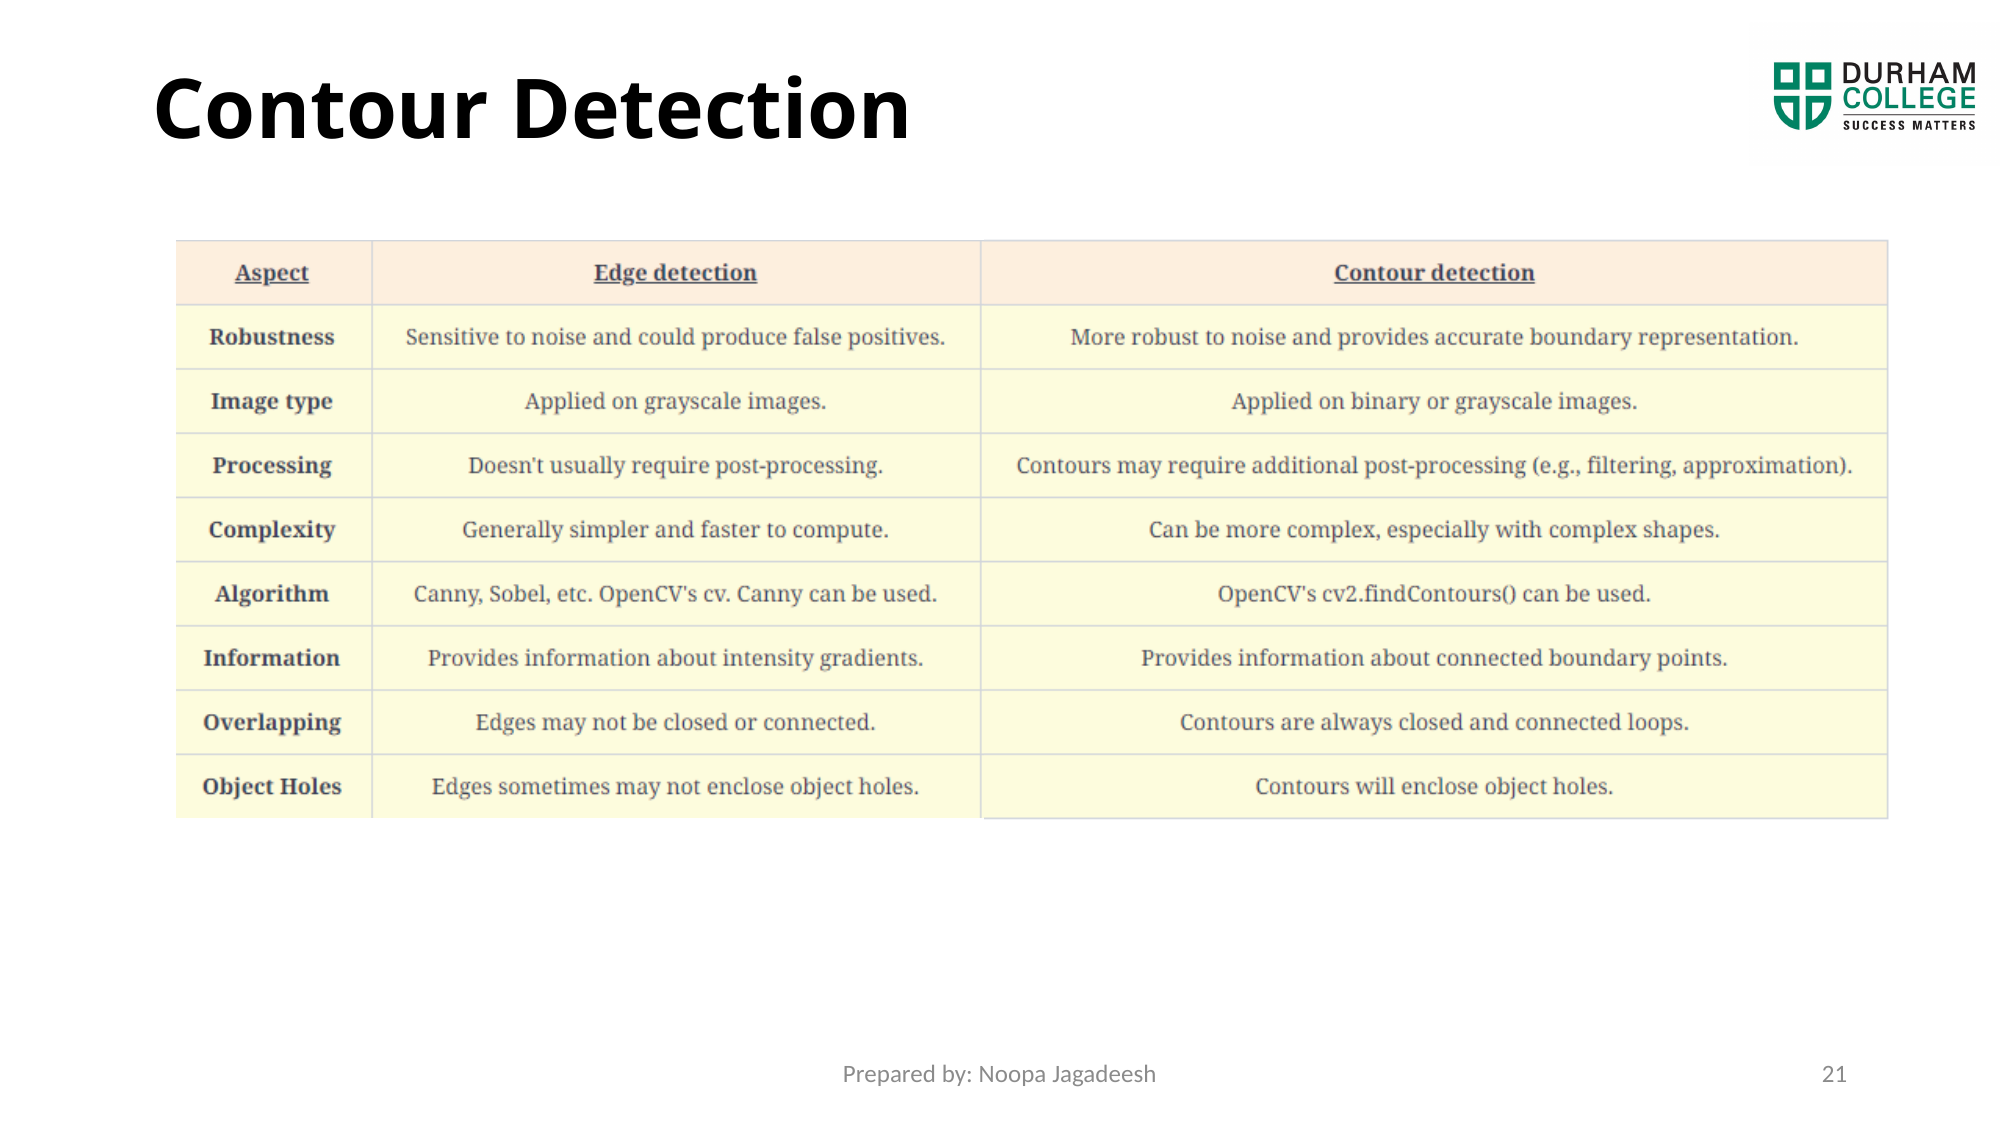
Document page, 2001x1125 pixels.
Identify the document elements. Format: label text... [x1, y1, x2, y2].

footer Prepared by: Noopa Jagadeesh [662, 1042, 1338, 1103]
slide_number 21 [1412, 1042, 1863, 1103]
picture [176, 237, 1895, 821]
picture [1749, 22, 2000, 166]
title Contour Detection [137, 59, 1863, 165]
